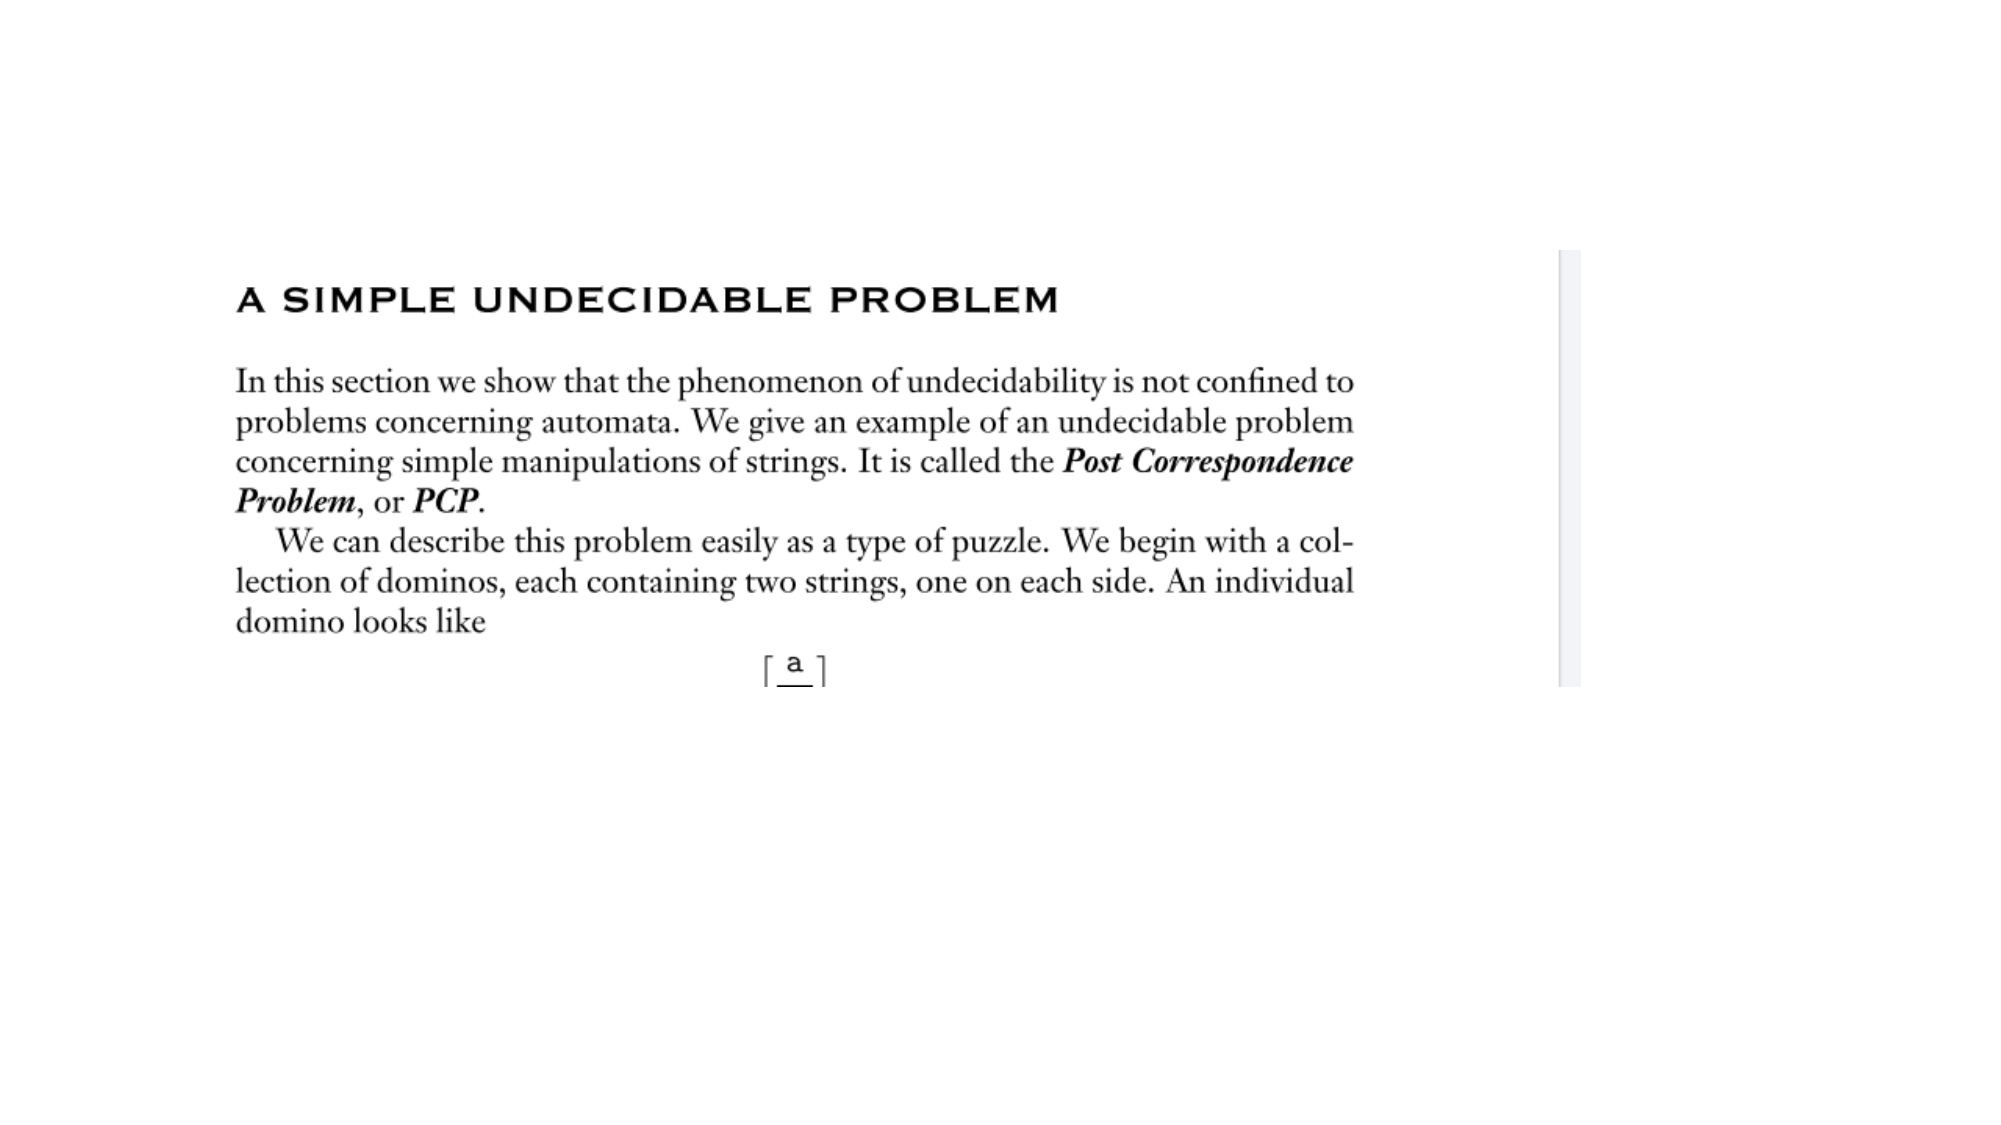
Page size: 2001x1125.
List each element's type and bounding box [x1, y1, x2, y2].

picture [183, 250, 1582, 688]
